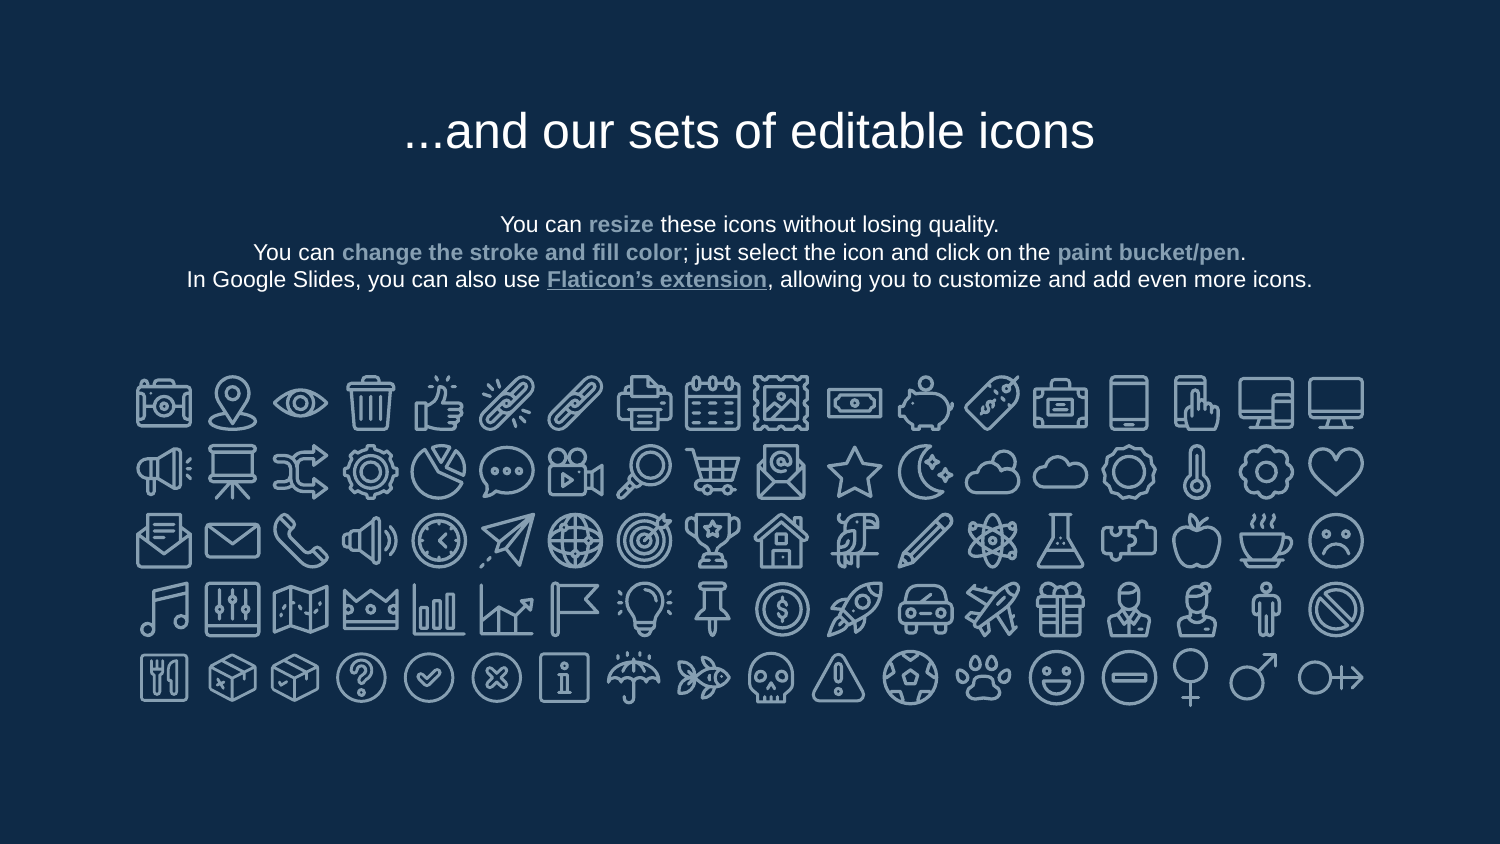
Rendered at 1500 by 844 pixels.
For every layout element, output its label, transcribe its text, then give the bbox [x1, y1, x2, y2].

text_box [1307, 581, 1365, 638]
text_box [135, 512, 193, 569]
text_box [208, 653, 257, 703]
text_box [752, 512, 810, 569]
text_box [752, 374, 810, 432]
text_box [1172, 512, 1222, 569]
text_box [272, 443, 329, 500]
text_box [694, 581, 731, 638]
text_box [897, 443, 955, 501]
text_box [1028, 649, 1085, 706]
text_box [204, 522, 261, 559]
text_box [478, 512, 536, 569]
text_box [342, 588, 399, 631]
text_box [829, 512, 880, 569]
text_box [1109, 374, 1149, 432]
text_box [207, 374, 258, 432]
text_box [1307, 512, 1365, 569]
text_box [546, 447, 604, 497]
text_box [1036, 512, 1085, 569]
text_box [1182, 443, 1212, 501]
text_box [471, 652, 523, 704]
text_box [1175, 581, 1218, 638]
list You can resize these icons without losing quality. You can change the stroke and fill color; just select the icon and click on the paint bucket/pen. In Google Slides, you can also use Flaticon’s extension, allowing you to customize and add even more icons. [117, 194, 1383, 320]
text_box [677, 655, 732, 700]
title ...and our sets of editable icons [117, 83, 1383, 163]
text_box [615, 443, 675, 501]
text_box [207, 443, 258, 500]
text_box [273, 512, 330, 569]
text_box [747, 651, 795, 704]
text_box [897, 374, 955, 432]
text_box [684, 447, 741, 496]
text_box [1308, 376, 1364, 430]
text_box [684, 512, 741, 569]
text_box [1174, 375, 1220, 431]
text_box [955, 654, 1012, 701]
text_box [550, 581, 600, 638]
text_box [547, 512, 604, 569]
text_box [403, 652, 455, 704]
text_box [882, 649, 939, 706]
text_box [342, 443, 399, 501]
text_box [1251, 581, 1282, 638]
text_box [1100, 443, 1158, 501]
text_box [1229, 654, 1276, 701]
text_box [751, 581, 811, 637]
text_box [1101, 649, 1158, 706]
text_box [1174, 649, 1207, 706]
text_box [1032, 455, 1089, 489]
text_box [1238, 376, 1295, 430]
text_box [964, 449, 1021, 495]
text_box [411, 512, 468, 569]
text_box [477, 374, 537, 432]
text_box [826, 581, 884, 638]
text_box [412, 582, 467, 636]
text_box [1308, 447, 1364, 497]
text_box [140, 581, 189, 638]
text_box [272, 388, 329, 418]
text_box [335, 652, 387, 704]
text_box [811, 652, 866, 703]
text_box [1106, 581, 1152, 638]
text_box [1035, 581, 1085, 638]
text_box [135, 447, 193, 497]
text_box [966, 512, 1019, 569]
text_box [616, 374, 673, 432]
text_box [478, 445, 536, 499]
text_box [684, 374, 741, 432]
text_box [1032, 377, 1089, 429]
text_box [272, 584, 329, 635]
text_box [897, 512, 954, 569]
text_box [826, 387, 883, 419]
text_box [963, 581, 1022, 638]
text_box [341, 515, 400, 566]
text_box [270, 653, 320, 703]
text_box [135, 378, 193, 428]
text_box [606, 650, 661, 705]
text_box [346, 374, 396, 432]
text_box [897, 583, 955, 635]
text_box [1239, 512, 1294, 569]
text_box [616, 581, 673, 638]
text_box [204, 581, 261, 638]
text_box [616, 512, 673, 569]
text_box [1297, 660, 1363, 695]
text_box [963, 374, 1022, 432]
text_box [139, 653, 189, 703]
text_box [414, 374, 465, 432]
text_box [410, 443, 469, 501]
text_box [1238, 443, 1295, 500]
text_box [1101, 519, 1157, 562]
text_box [756, 443, 806, 501]
text_box [479, 583, 534, 636]
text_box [538, 652, 590, 704]
text_box [547, 375, 604, 431]
text_box [826, 445, 883, 499]
